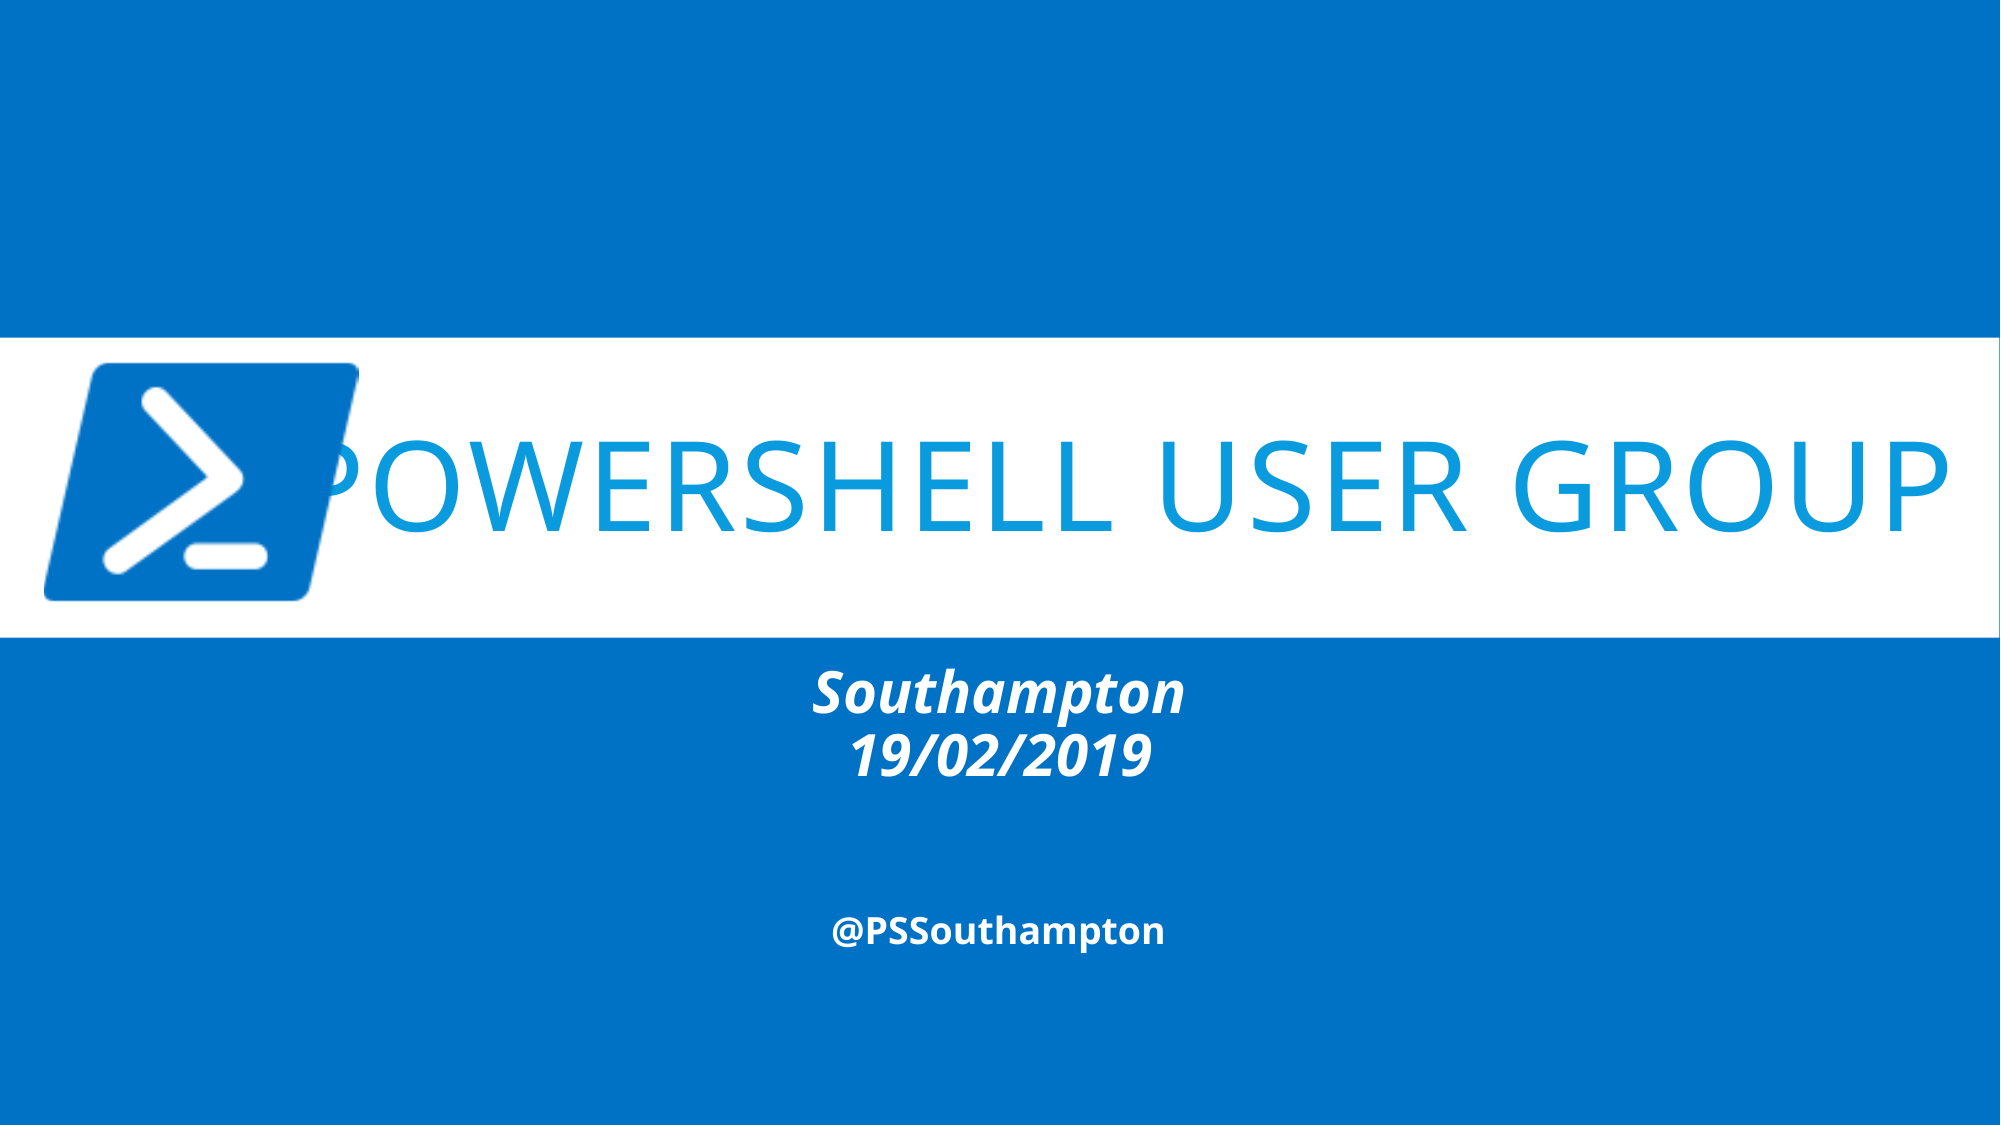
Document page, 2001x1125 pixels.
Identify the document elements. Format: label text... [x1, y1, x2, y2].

title PowerShell User Group [366, 353, 1972, 639]
text_box @PSSouthampton [816, 899, 1323, 960]
subtitle Southampton 19/02/2019 [249, 655, 1750, 871]
picture [44, 323, 359, 639]
